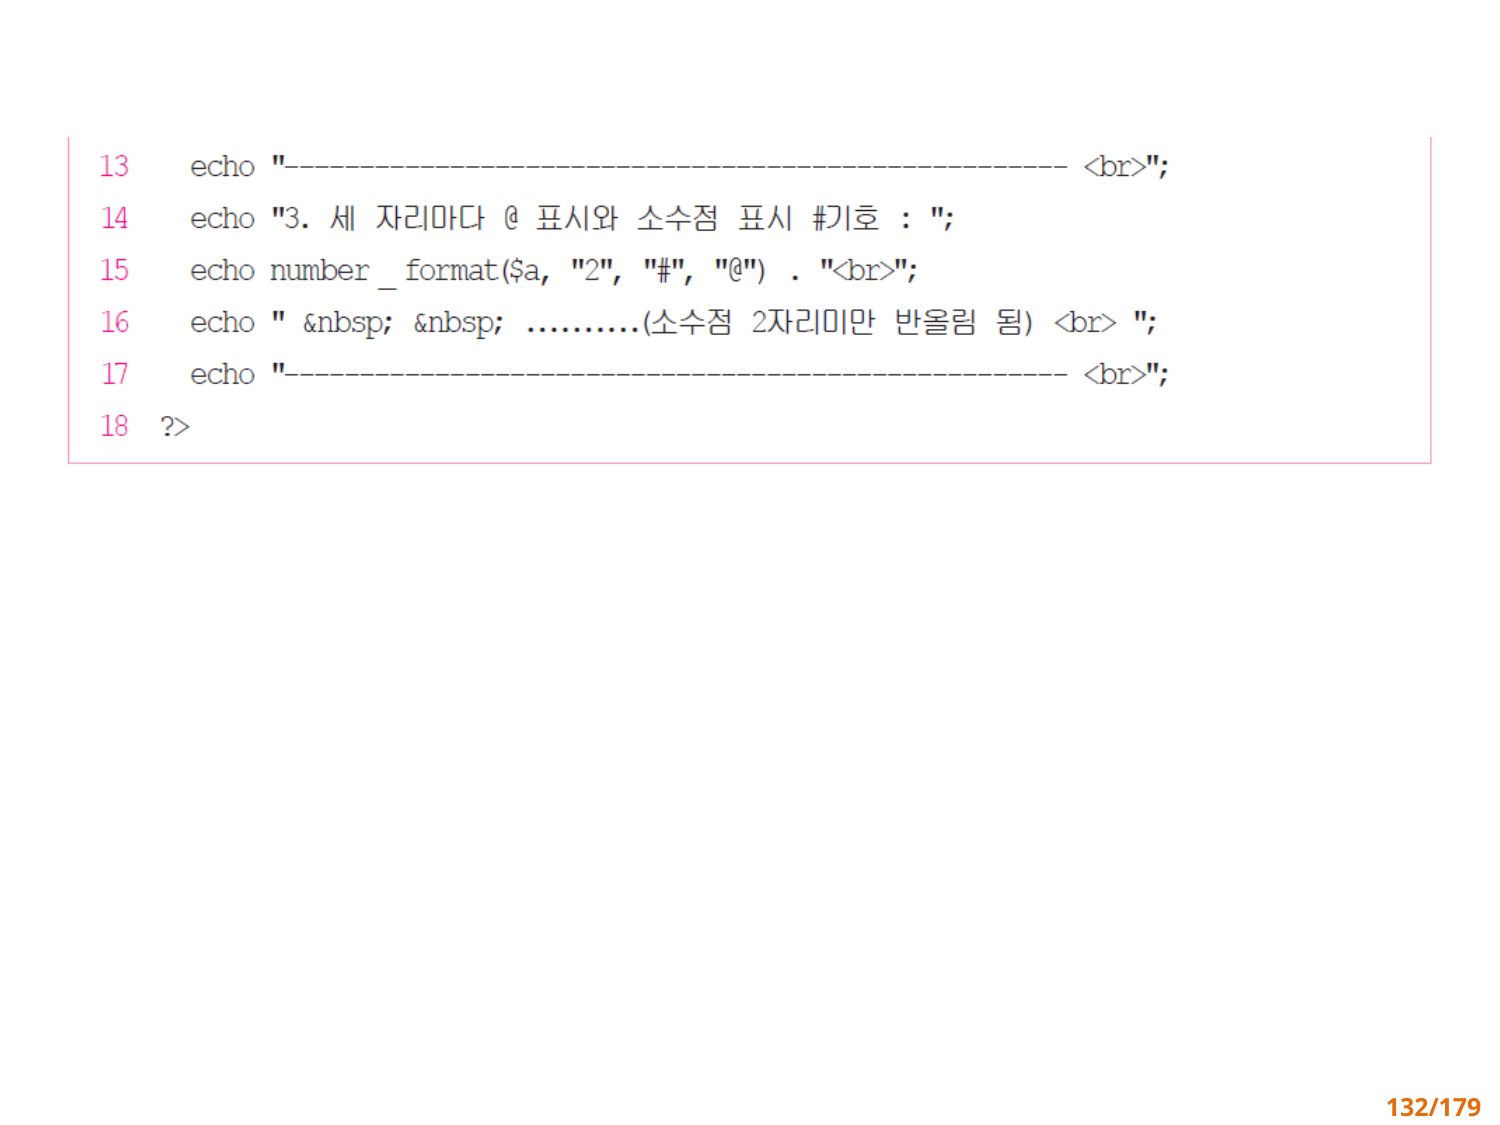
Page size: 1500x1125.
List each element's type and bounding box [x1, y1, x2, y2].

picture [46, 136, 1451, 481]
